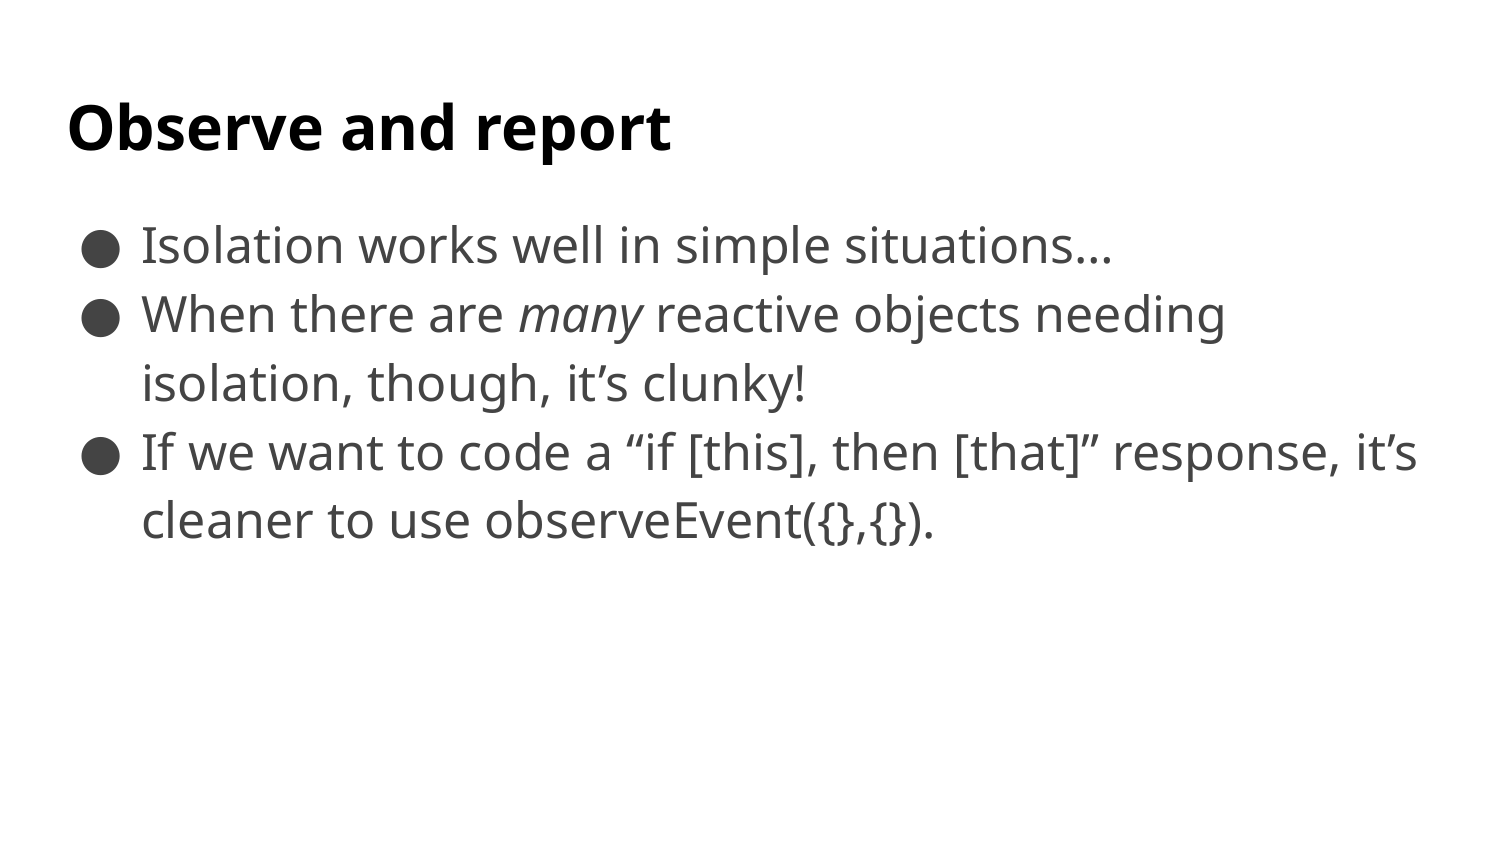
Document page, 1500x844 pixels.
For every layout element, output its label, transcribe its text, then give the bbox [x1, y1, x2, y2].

title Observe and report [51, 72, 1449, 176]
list Isolation works well in simple situations… When there are many reactive objects needing isolation, though, it’s clunky! If we want to code a “if [this], then [that]” response, it’s cleaner to use observeEvent({},{}). [51, 189, 1449, 750]
